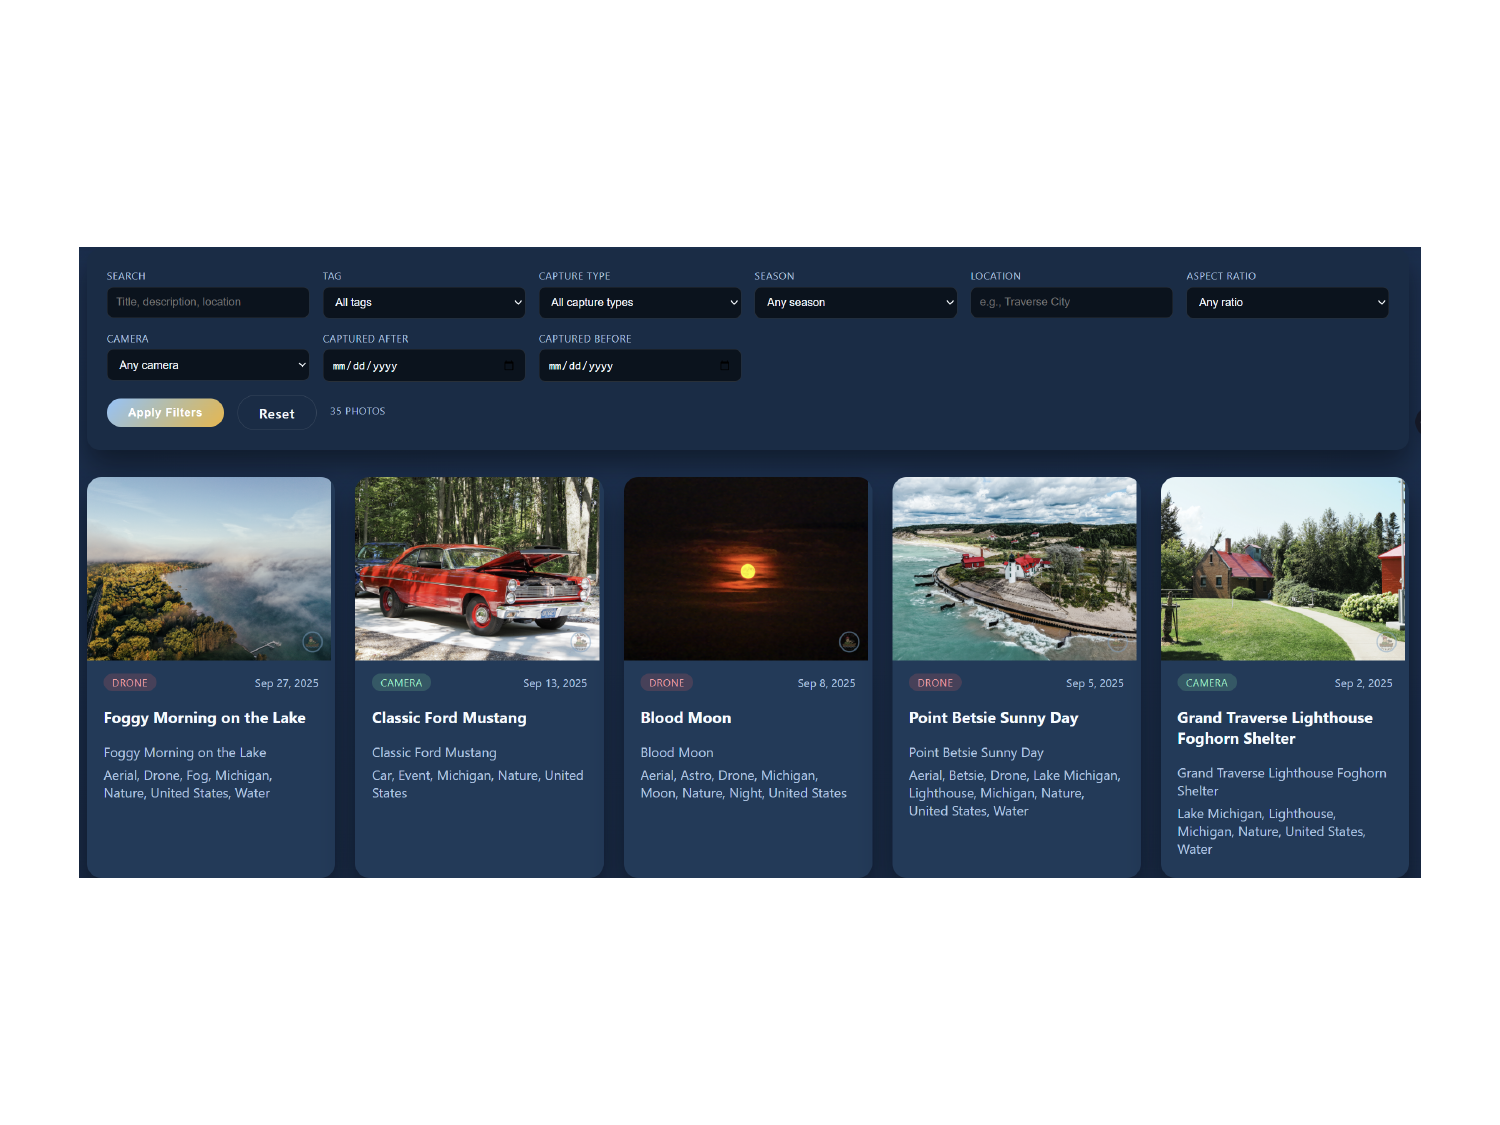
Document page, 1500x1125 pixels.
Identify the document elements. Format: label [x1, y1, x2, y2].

list [78, 246, 1422, 878]
